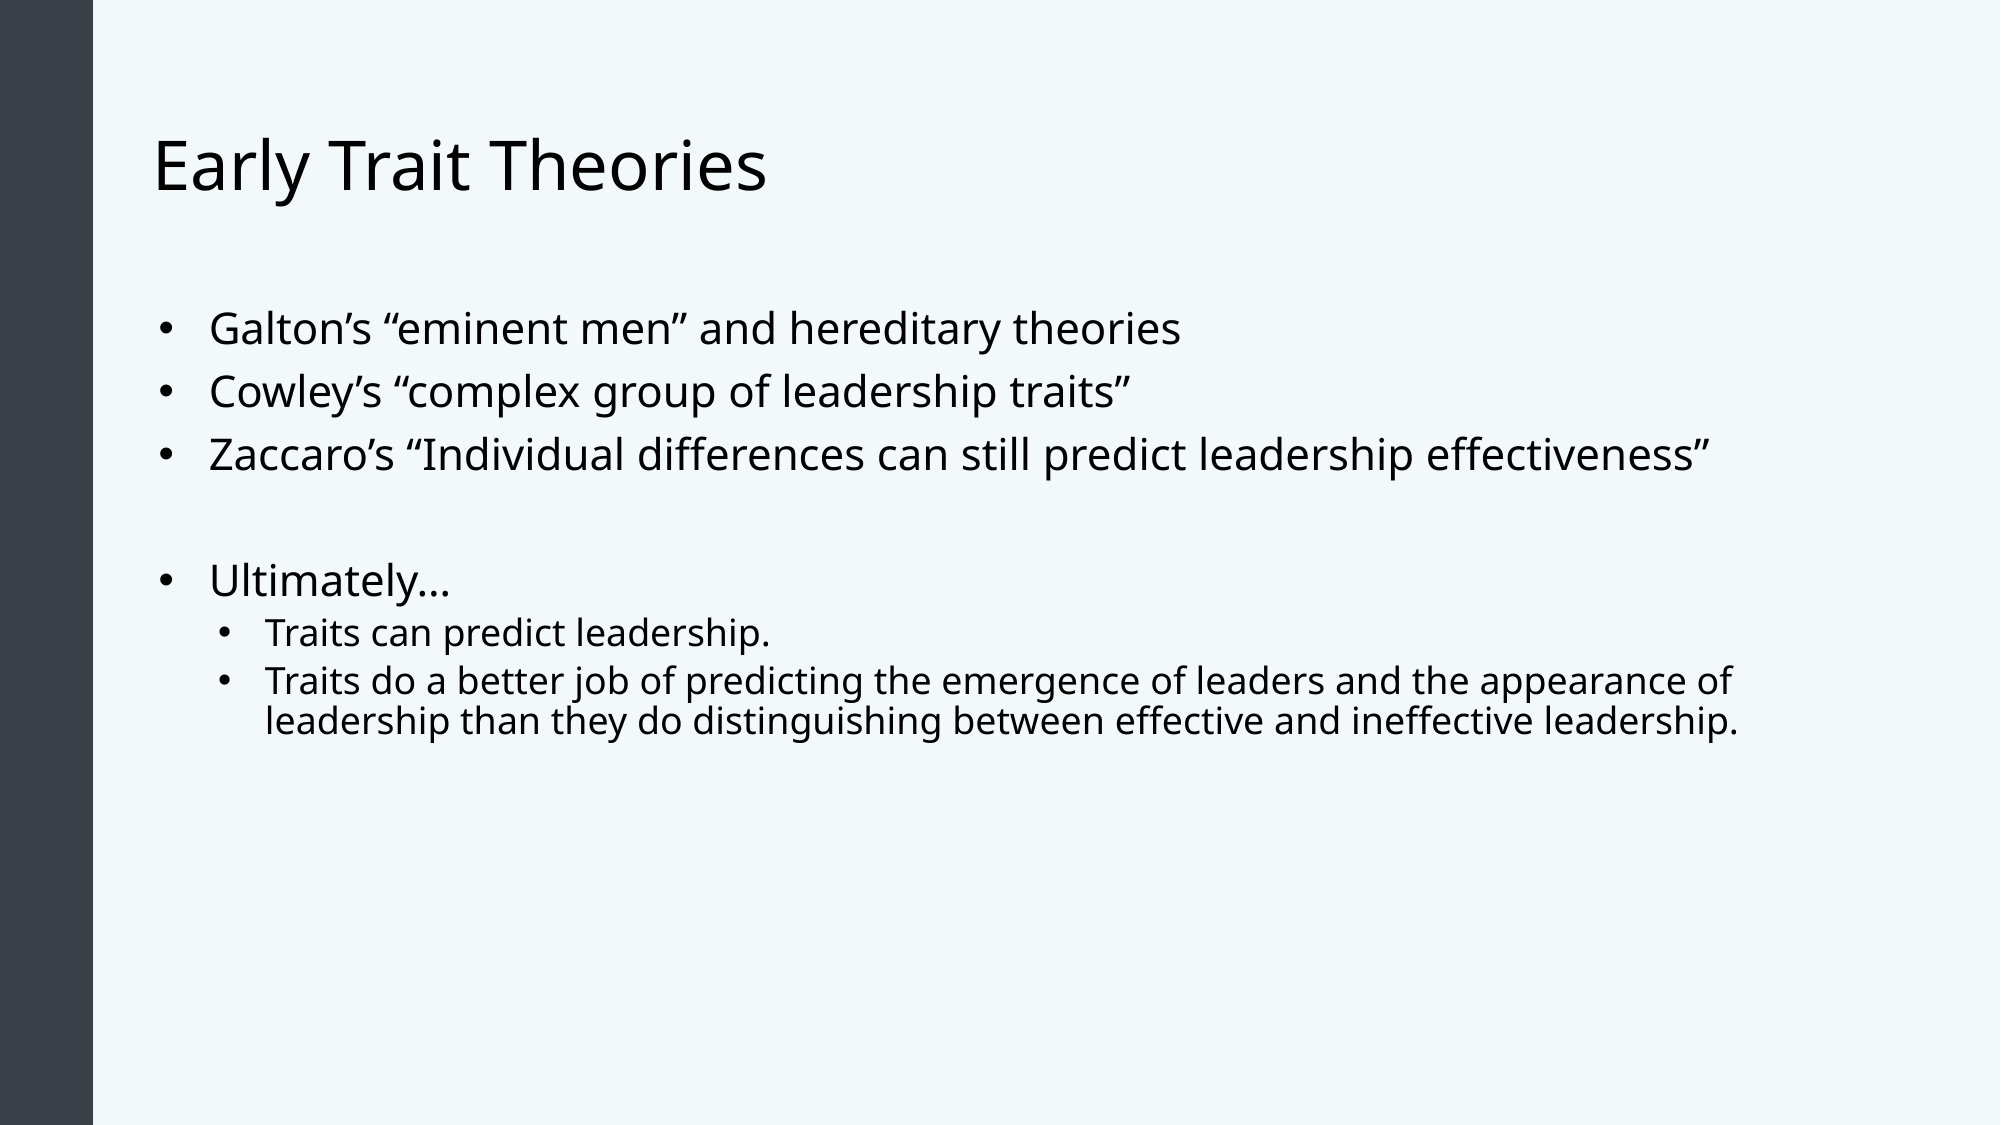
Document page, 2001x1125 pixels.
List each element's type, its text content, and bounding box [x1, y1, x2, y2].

list Galton’s “eminent men” and hereditary theories Cowley’s “complex group of leadership traits” Zaccaro’s “Individual differences can still predict leadership effectiveness” Ultimately… Traits can predict leadership. Traits do a better job of predicting the emergence of leaders and the appearance of leadership than they do distinguishing between effective and ineffective leadership. [137, 299, 1863, 1014]
title Early Trait Theories [137, 59, 1863, 278]
